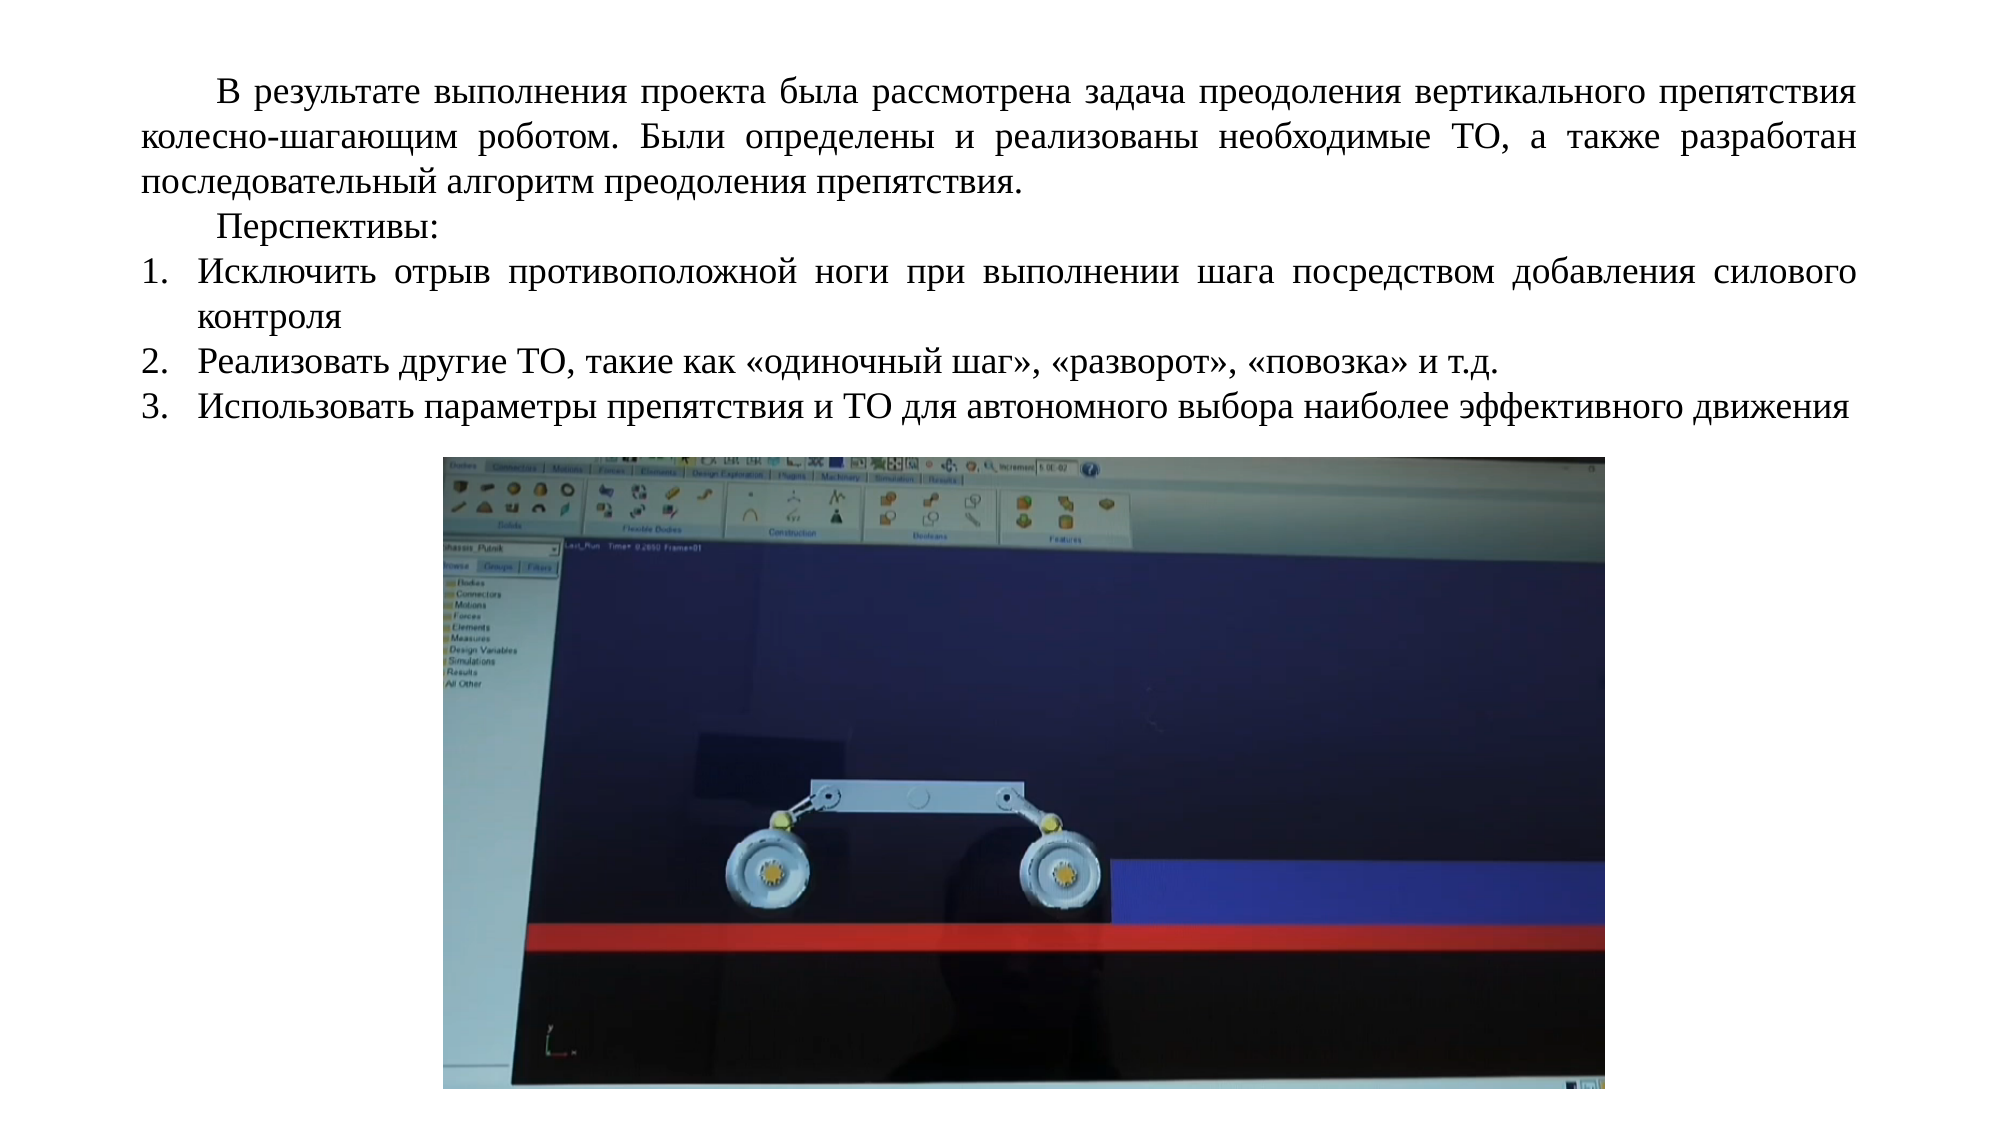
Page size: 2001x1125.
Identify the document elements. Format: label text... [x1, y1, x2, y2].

text_box В результате выполнения проекта была рассмотрена задача преодоления вертикального препятствия колесно-шагающим роботом. Были определены и реализованы необходимые ТО, а также разработан последовательный алгоритм преодоления препятствия. Перспективы: Исключить отрыв противоположной ноги при выполнении шага посредством добавления силового контроля Реализовать другие ТО, такие как «одиночный шаг», «разворот», «повозка» и т.д. Использовать параметры препятствия и ТО для автономного выбора наиболее эффективного движения [126, 58, 1874, 433]
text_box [442, 456, 1606, 1090]
